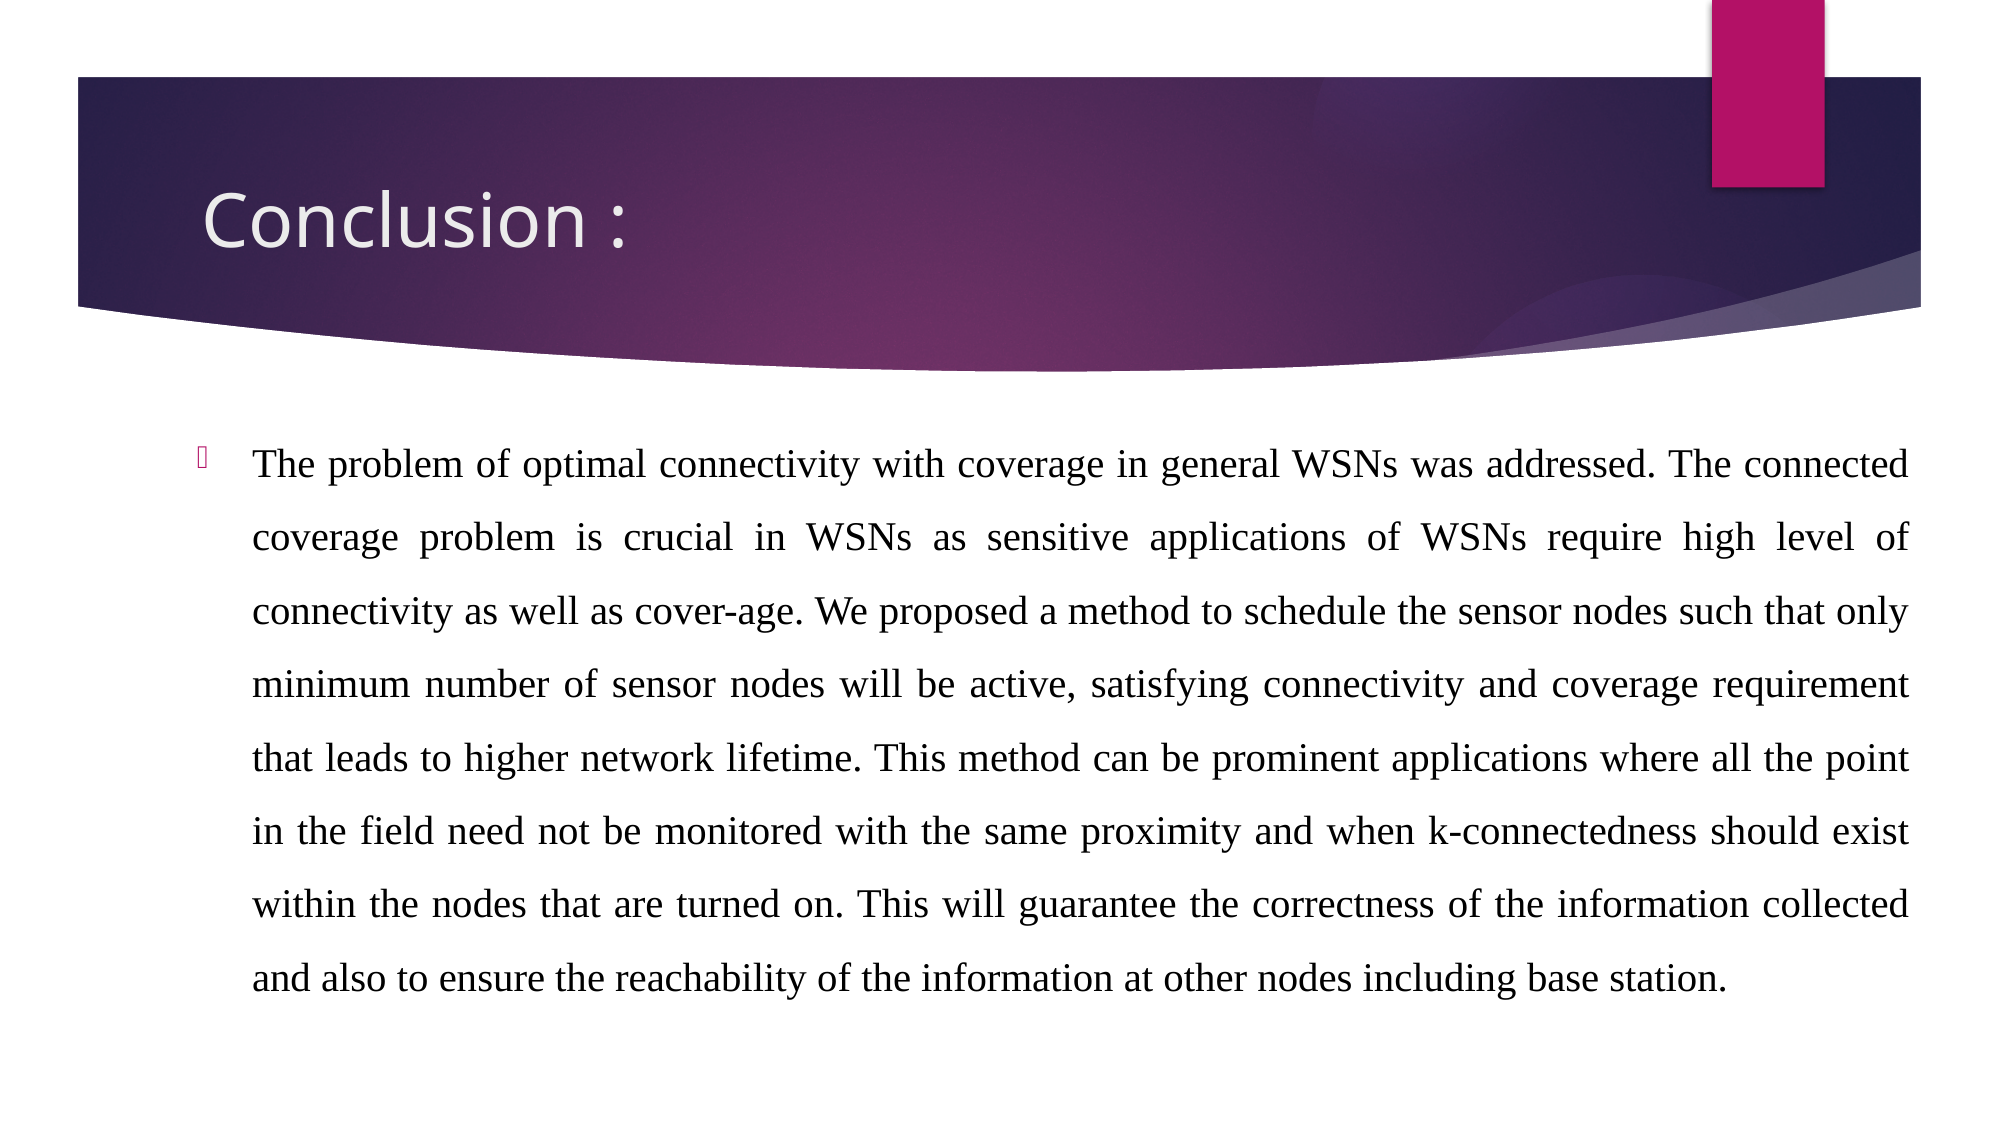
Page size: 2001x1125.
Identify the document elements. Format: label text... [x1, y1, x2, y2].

picture [79, 78, 1920, 371]
title Conclusion : [193, 159, 1632, 277]
list The problem of optimal connectivity with coverage in general WSNs was addressed. The connected coverage problem is crucial in WSNs as sensitive applications of WSNs require high level of connectivity as well as cover-age. We proposed a method to schedule the sensor nodes such that only minimum number of sensor nodes will be active, satisfying connectivity and coverage requirement that leads to higher network lifetime. This method can be prominent applications where all the point in the field need not be monitored with the same proximity and when k-connectedness should exist within the nodes that are turned on. This will guarantee the correctness of the information collected and also to ensure the reachability of the information at other nodes including base station. [188, 404, 1920, 966]
